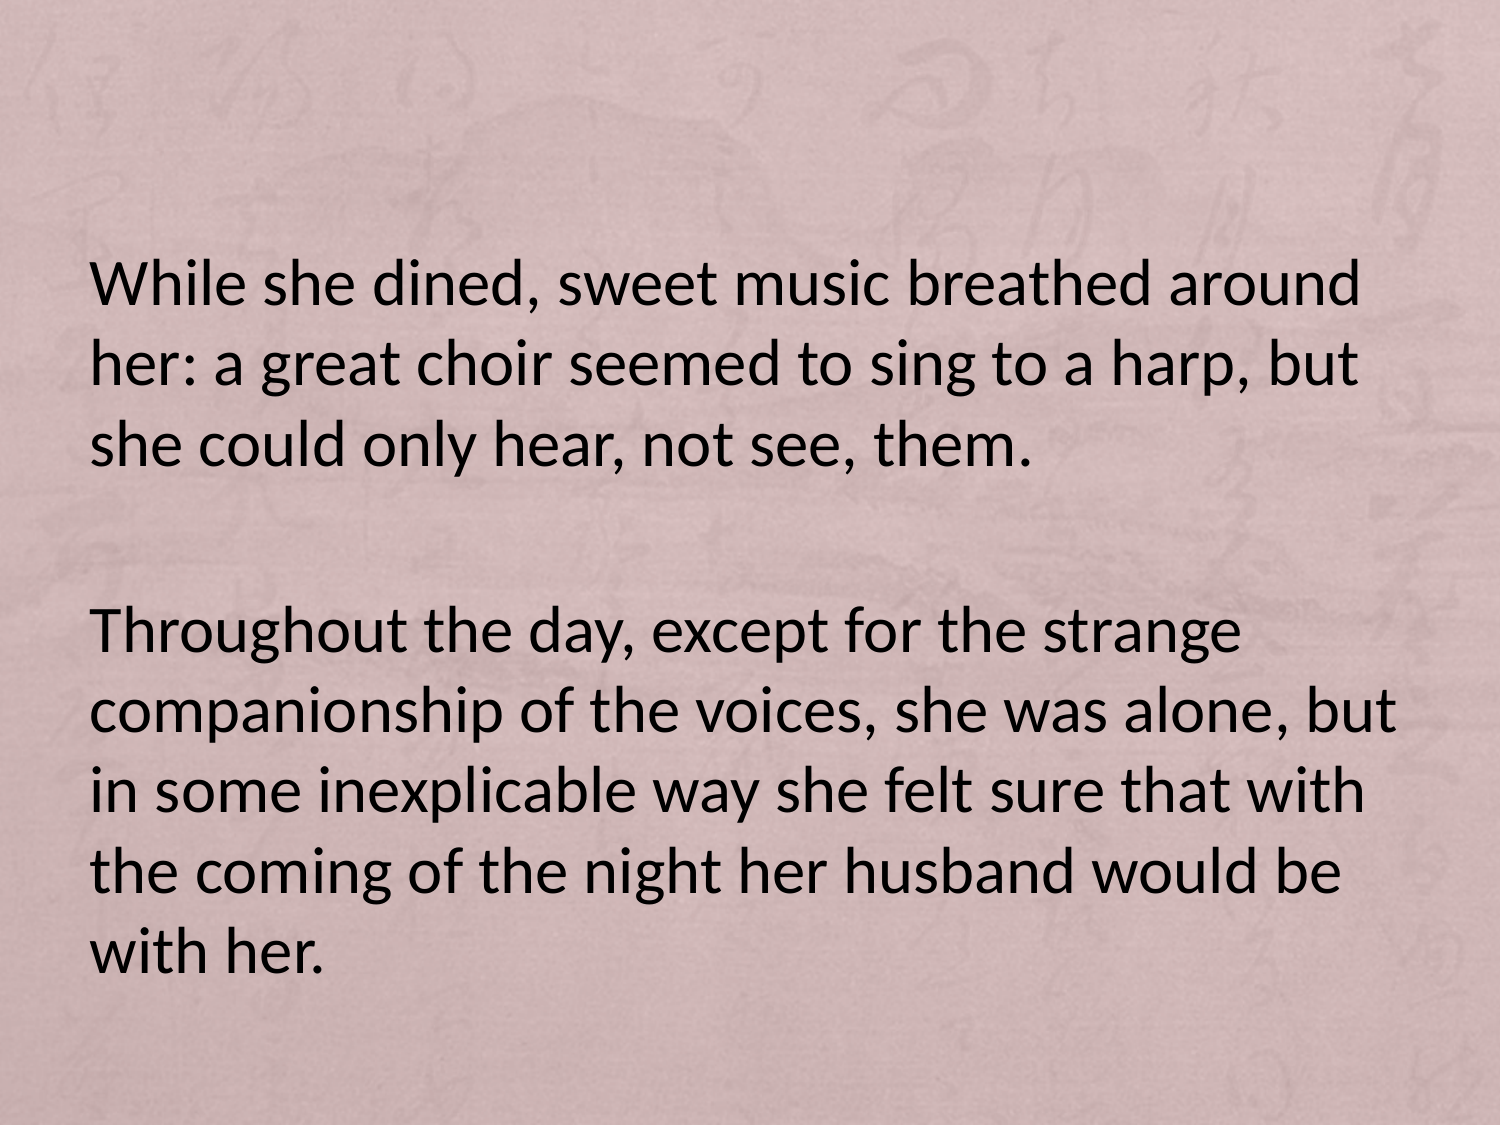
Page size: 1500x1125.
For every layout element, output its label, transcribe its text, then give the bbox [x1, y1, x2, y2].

list While she dined, sweet music breathed around her: a great choir seemed to sing to a harp, but she could only hear, not see, them. Throughout the day, except for the strange companionship of the voices, she was alone, but in some inexplicable way she felt sure that with the coming of the night her husband would be with her. [75, 231, 1425, 1005]
